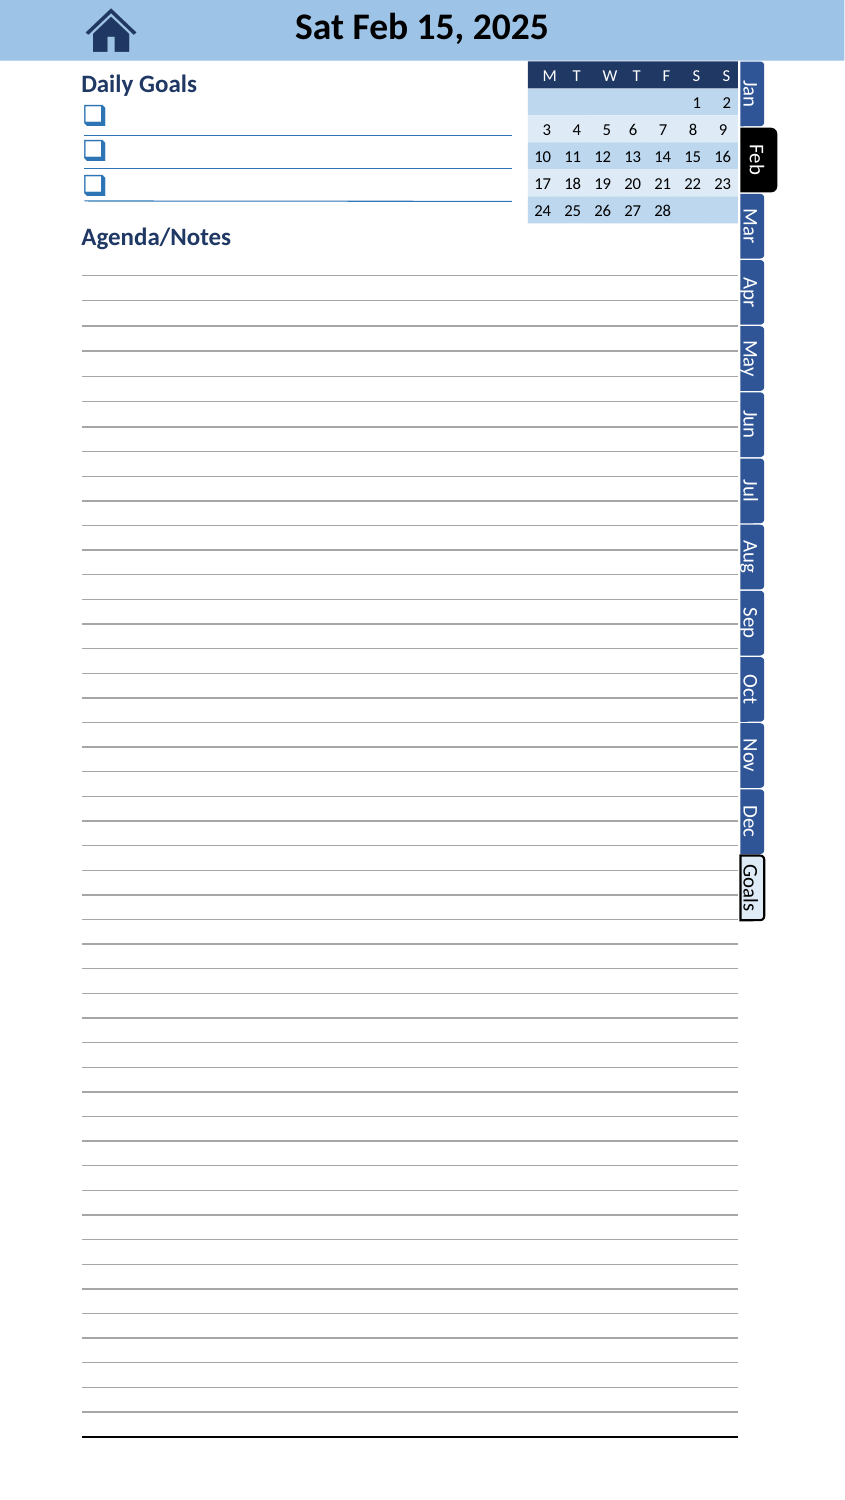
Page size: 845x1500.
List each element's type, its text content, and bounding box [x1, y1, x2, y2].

picture [82, 1, 140, 59]
list Sat Feb 15, 2025 [190, 0, 655, 61]
